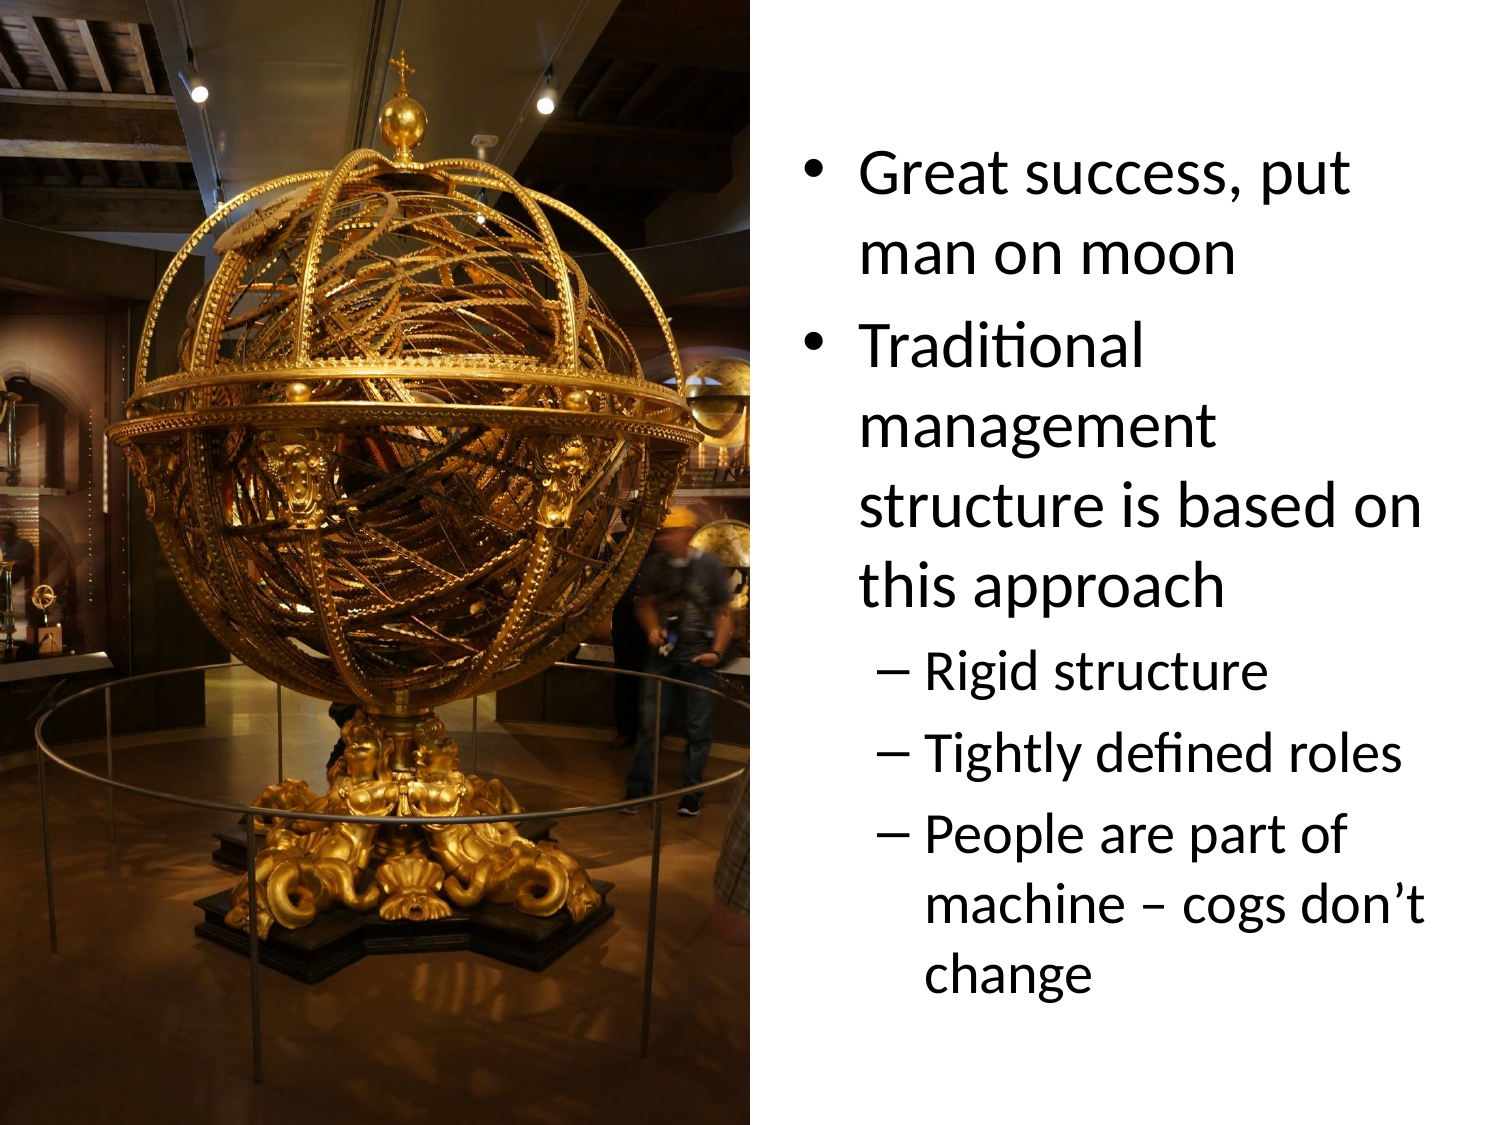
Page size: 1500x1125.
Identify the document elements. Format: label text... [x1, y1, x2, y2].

picture [0, 0, 751, 1125]
list Great success, put man on moon Traditional management structure is based on this approach Rigid structure Tightly defined roles People are part of machine – cogs don’t change [787, 119, 1443, 1008]
